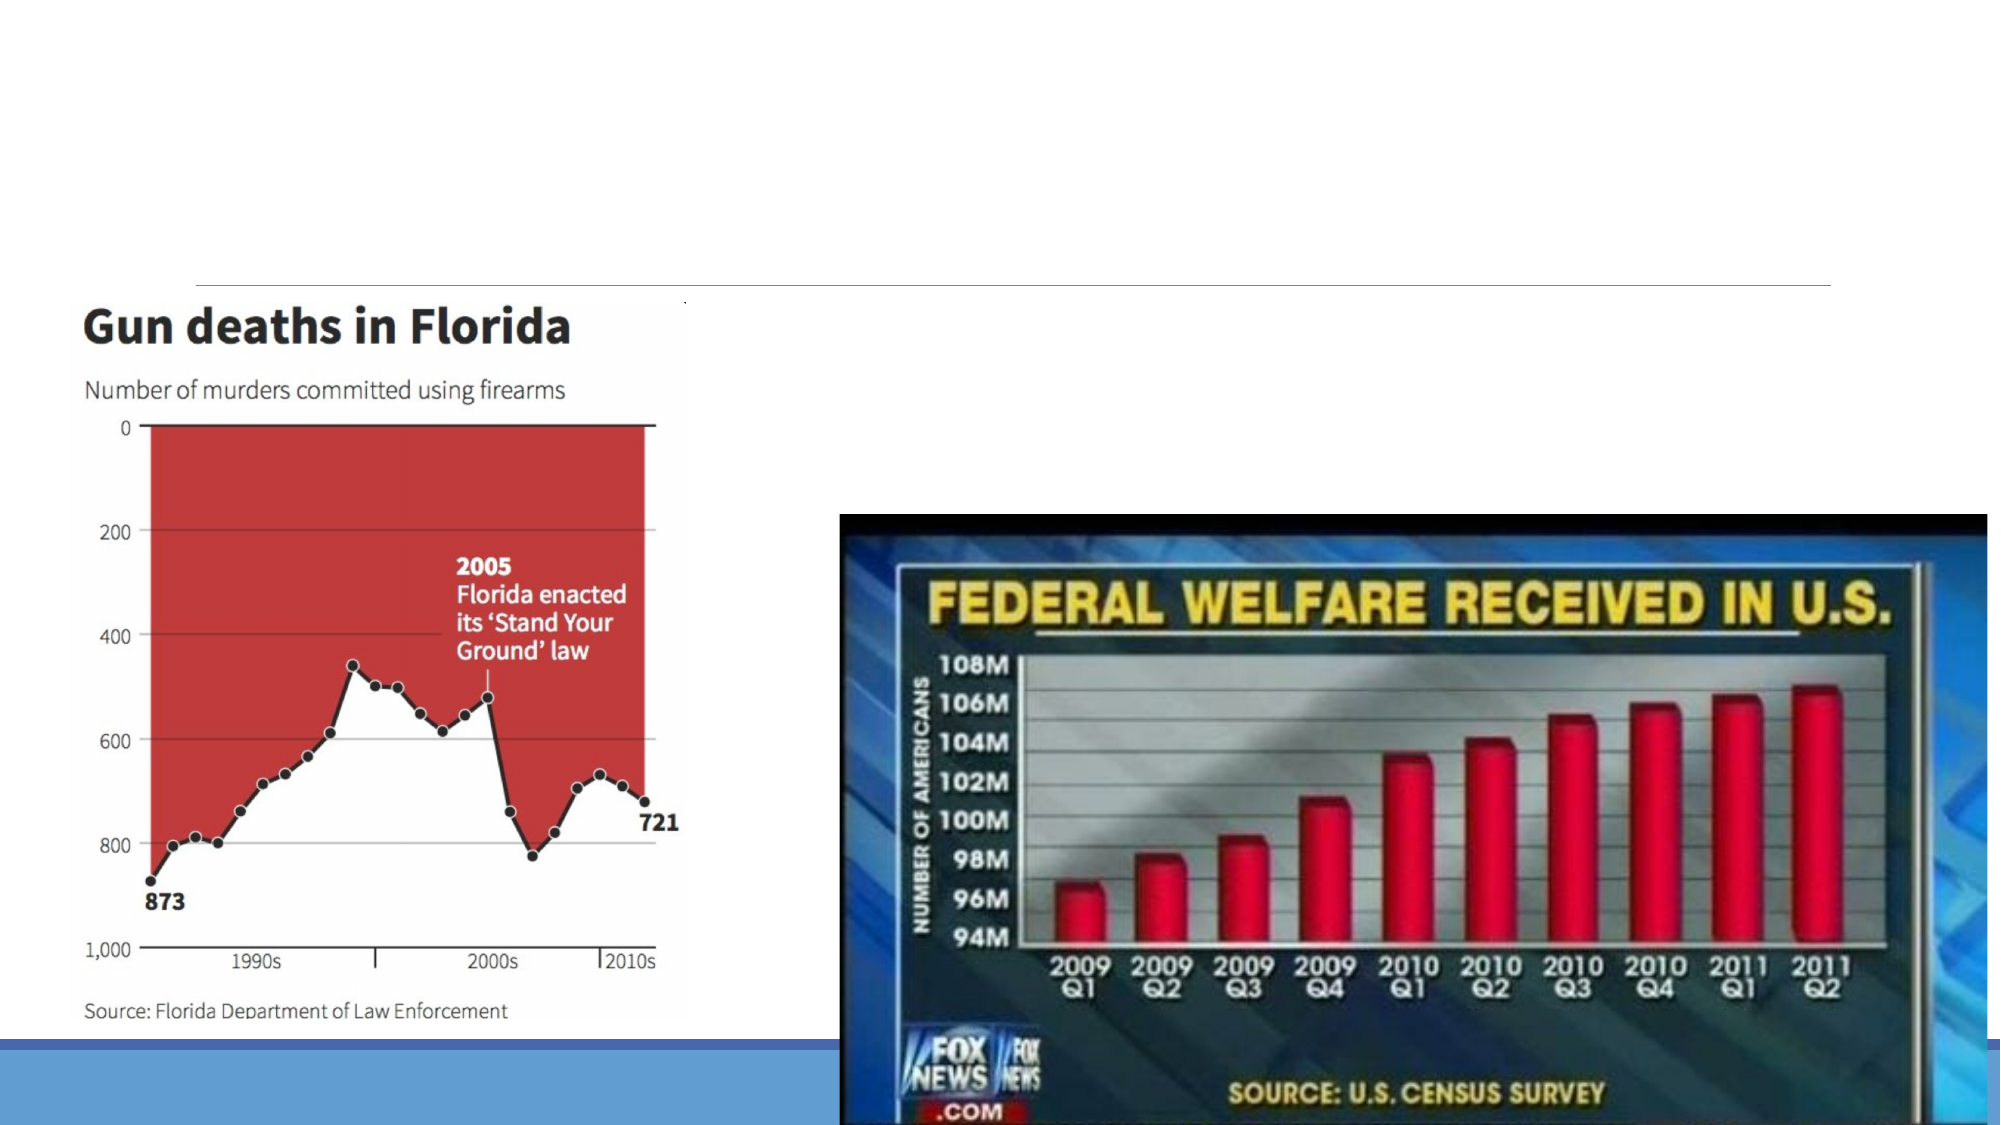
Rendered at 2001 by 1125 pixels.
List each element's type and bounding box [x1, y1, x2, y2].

picture [838, 513, 1988, 1125]
picture [68, 302, 687, 1020]
